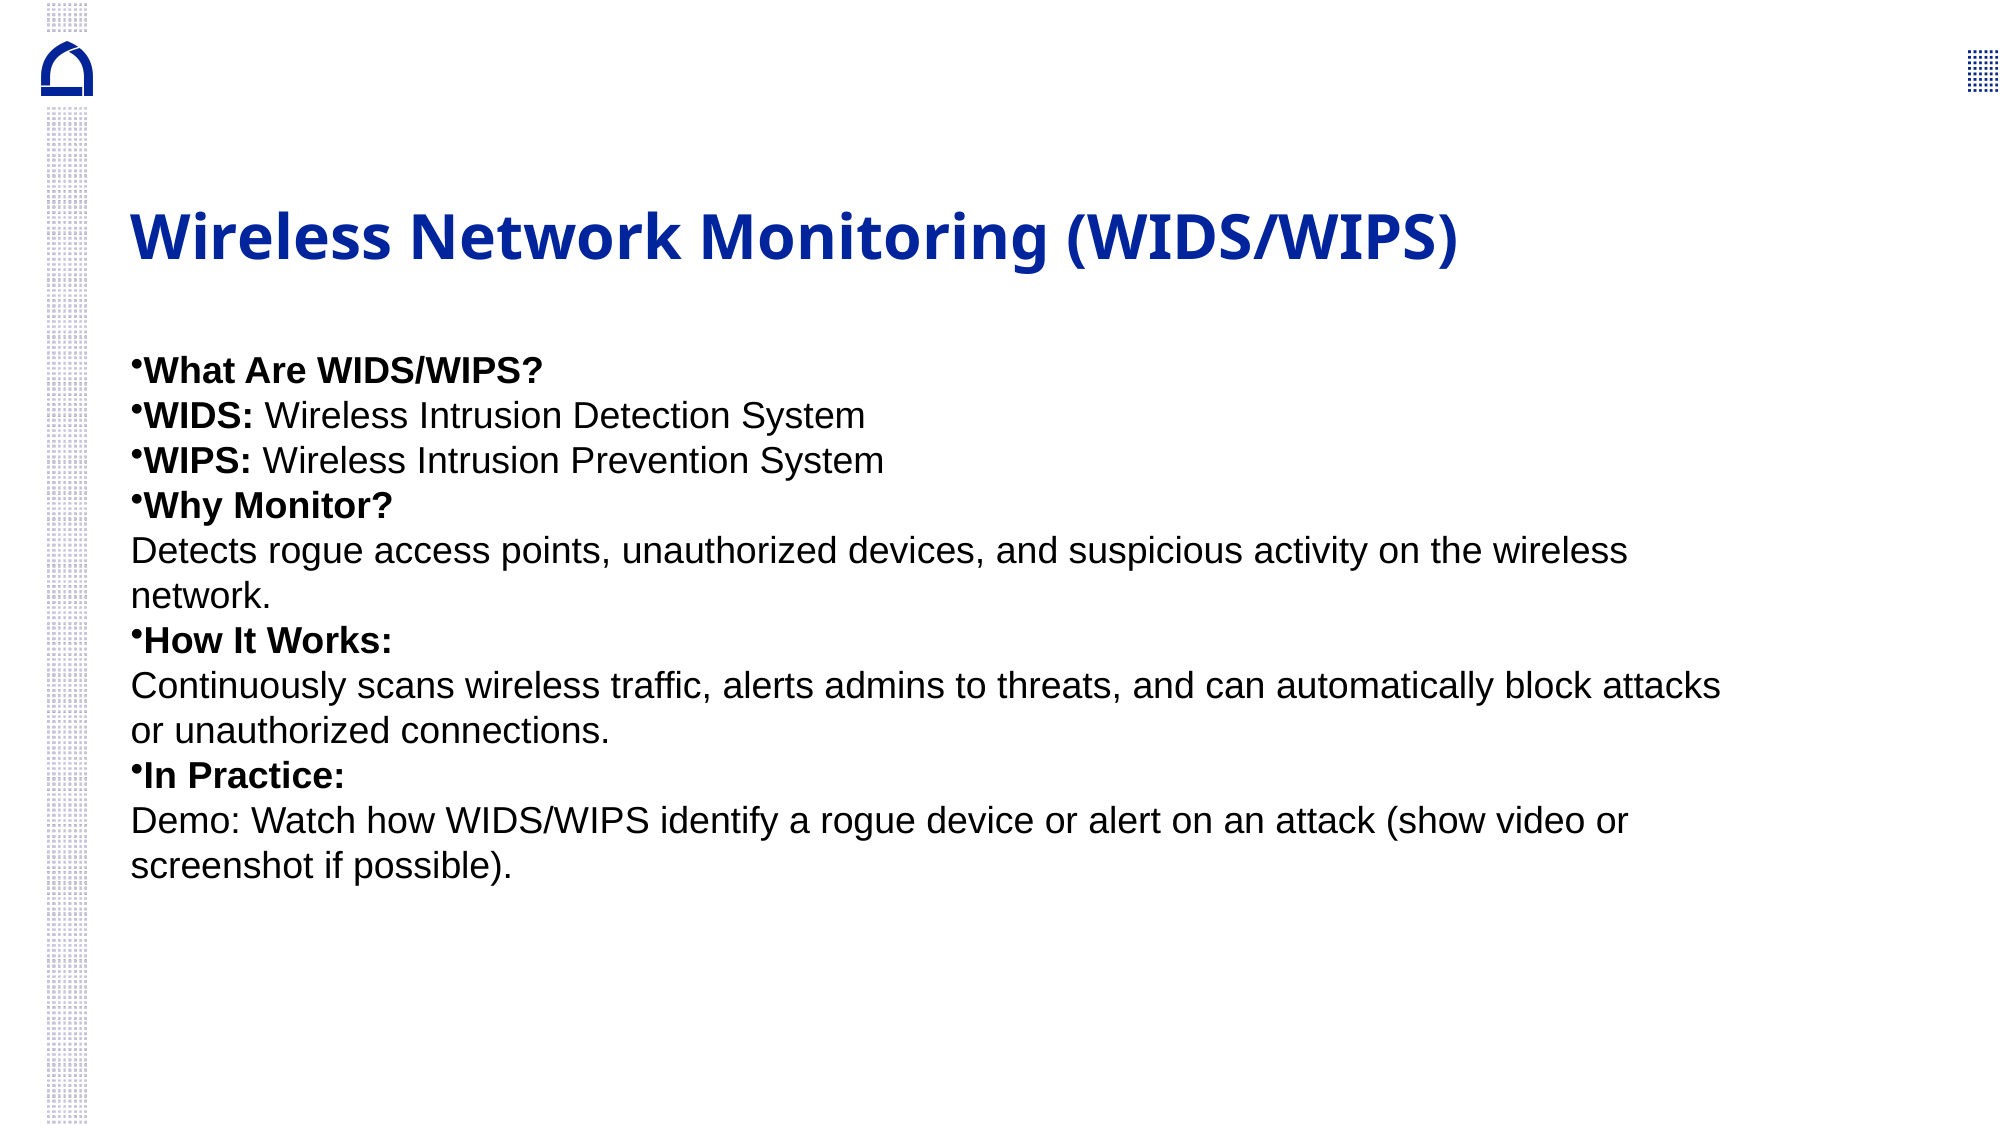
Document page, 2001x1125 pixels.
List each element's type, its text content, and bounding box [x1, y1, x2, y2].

picture [41, 0, 93, 1125]
list What Are WIDS/WIPS? WIDS: Wireless Intrusion Detection System WIPS: Wireless Intrusion Prevention System Why Monitor? Detects rogue access points, unauthorized devices, and suspicious activity on the wireless network. How It Works: Continuously scans wireless traffic, alerts admins to threats, and can automatically block attacks or unauthorized connections. In Practice: Demo: Watch how WIDS/WIPS identify a rogue device or alert on an attack (show video or screenshot if possible). [115, 289, 1761, 943]
title Wireless Network Monitoring (WIDS/WIPS) [115, 198, 1618, 289]
picture [1968, 50, 1998, 92]
